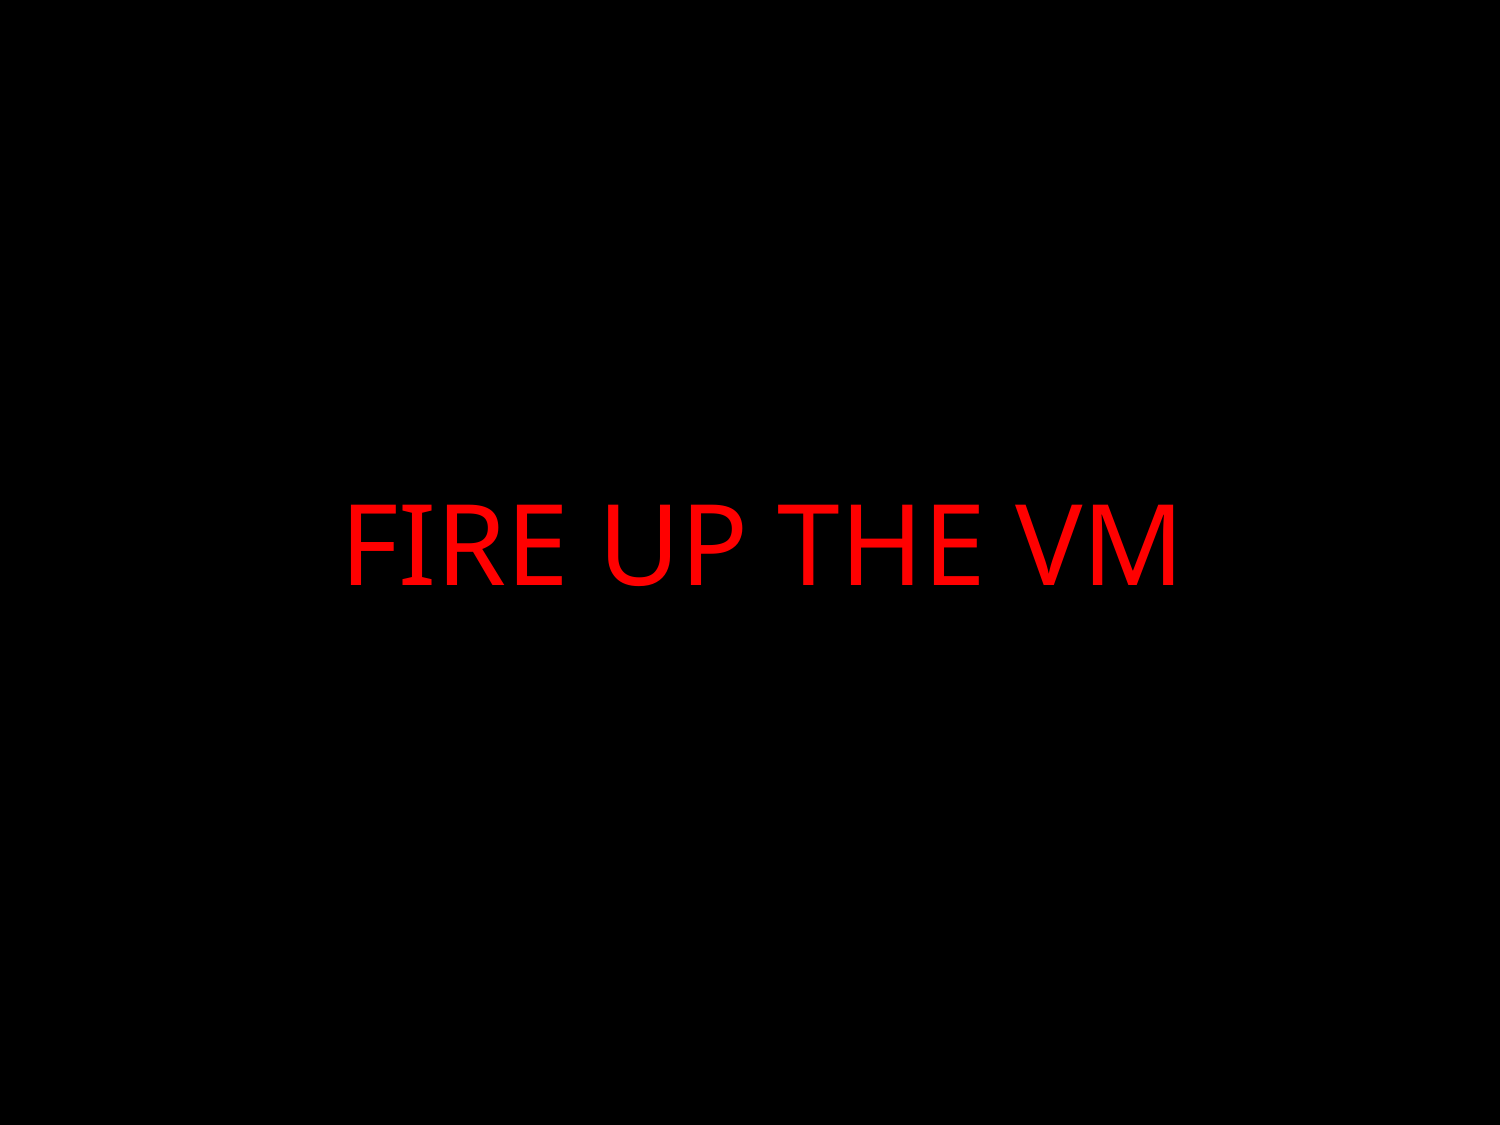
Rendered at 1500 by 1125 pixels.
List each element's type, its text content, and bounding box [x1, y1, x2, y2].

text_box FIRE UP THE VM [125, 450, 1400, 631]
